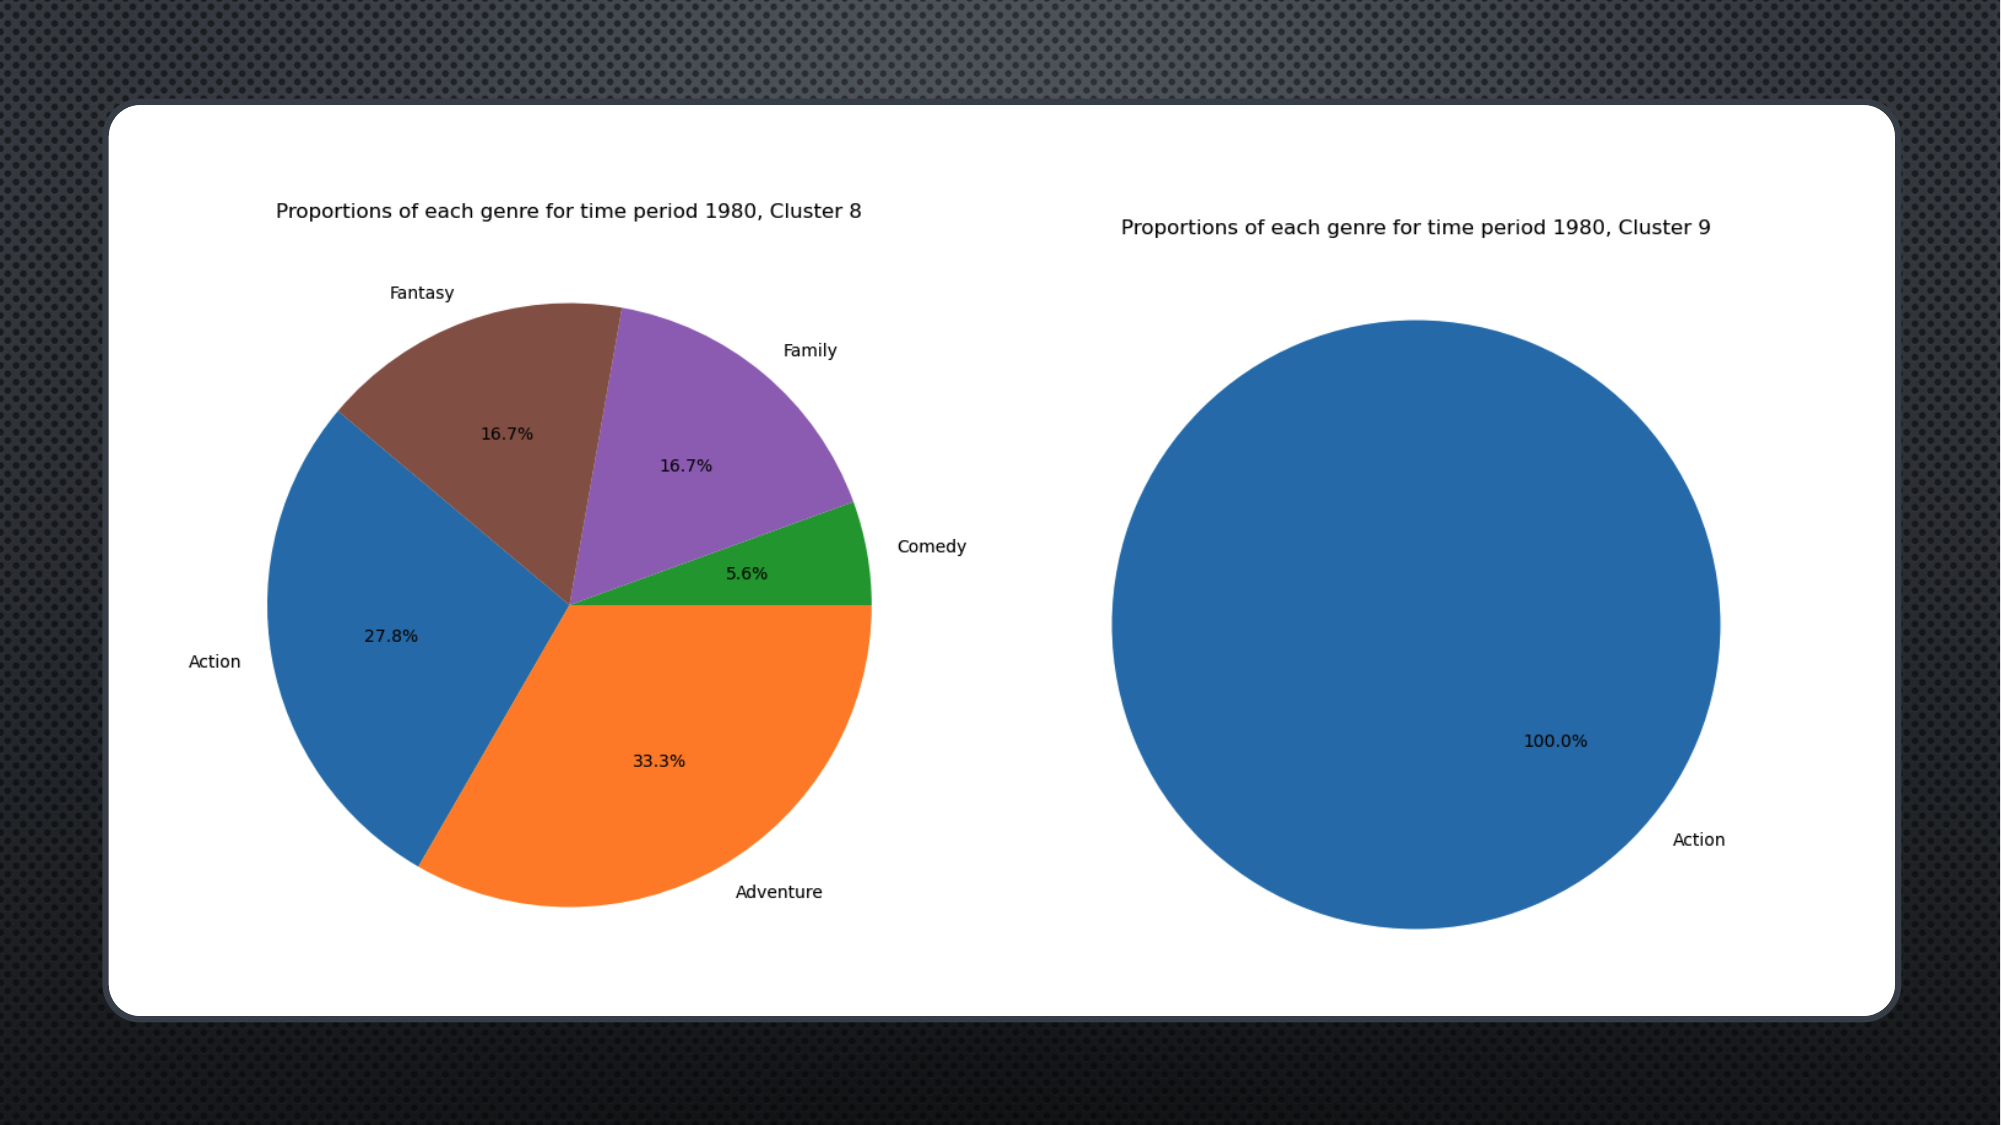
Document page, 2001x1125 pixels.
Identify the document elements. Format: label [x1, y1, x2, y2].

picture [1014, 180, 1820, 941]
text_box [103, 100, 1900, 1021]
picture [184, 180, 989, 941]
